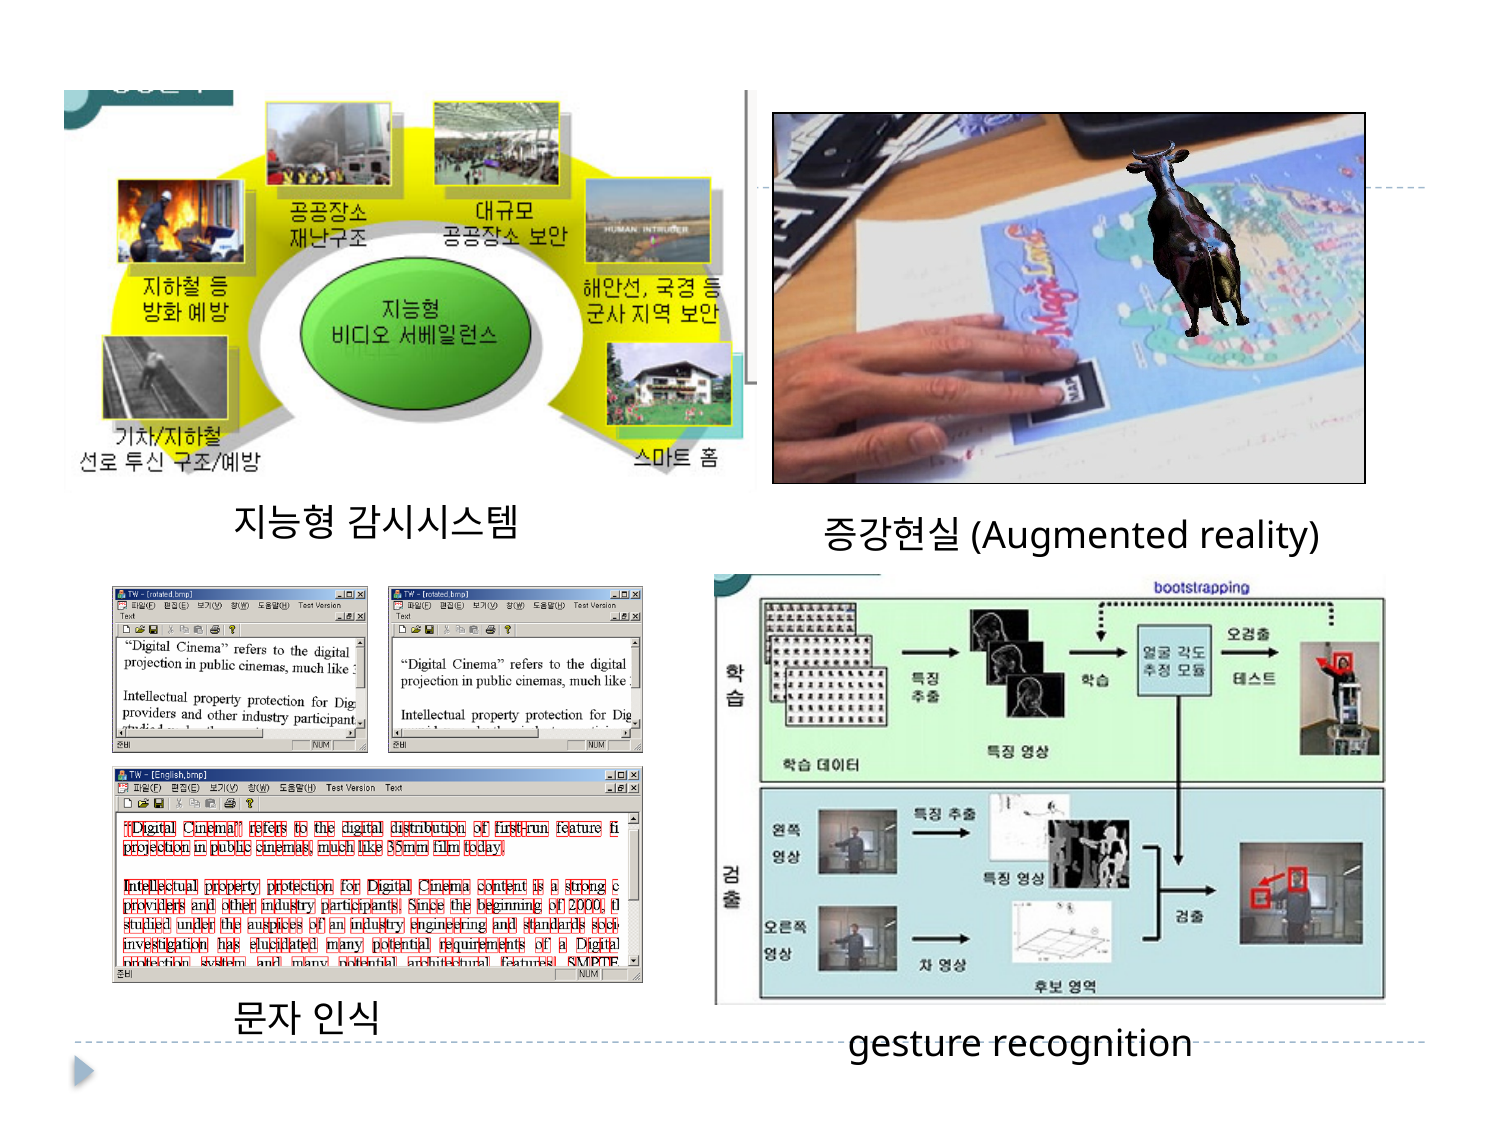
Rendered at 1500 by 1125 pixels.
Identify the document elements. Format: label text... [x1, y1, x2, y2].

text_box 지능형 감시시스템 [218, 504, 562, 552]
picture [111, 585, 644, 984]
text_box 증강현실(Augmented reality) [809, 503, 1341, 564]
text_box gesture recognition [832, 1018, 1294, 1072]
picture [64, 89, 757, 493]
picture [773, 113, 1365, 484]
text_box 문자 인식 [218, 996, 514, 1048]
picture [714, 573, 1386, 1006]
